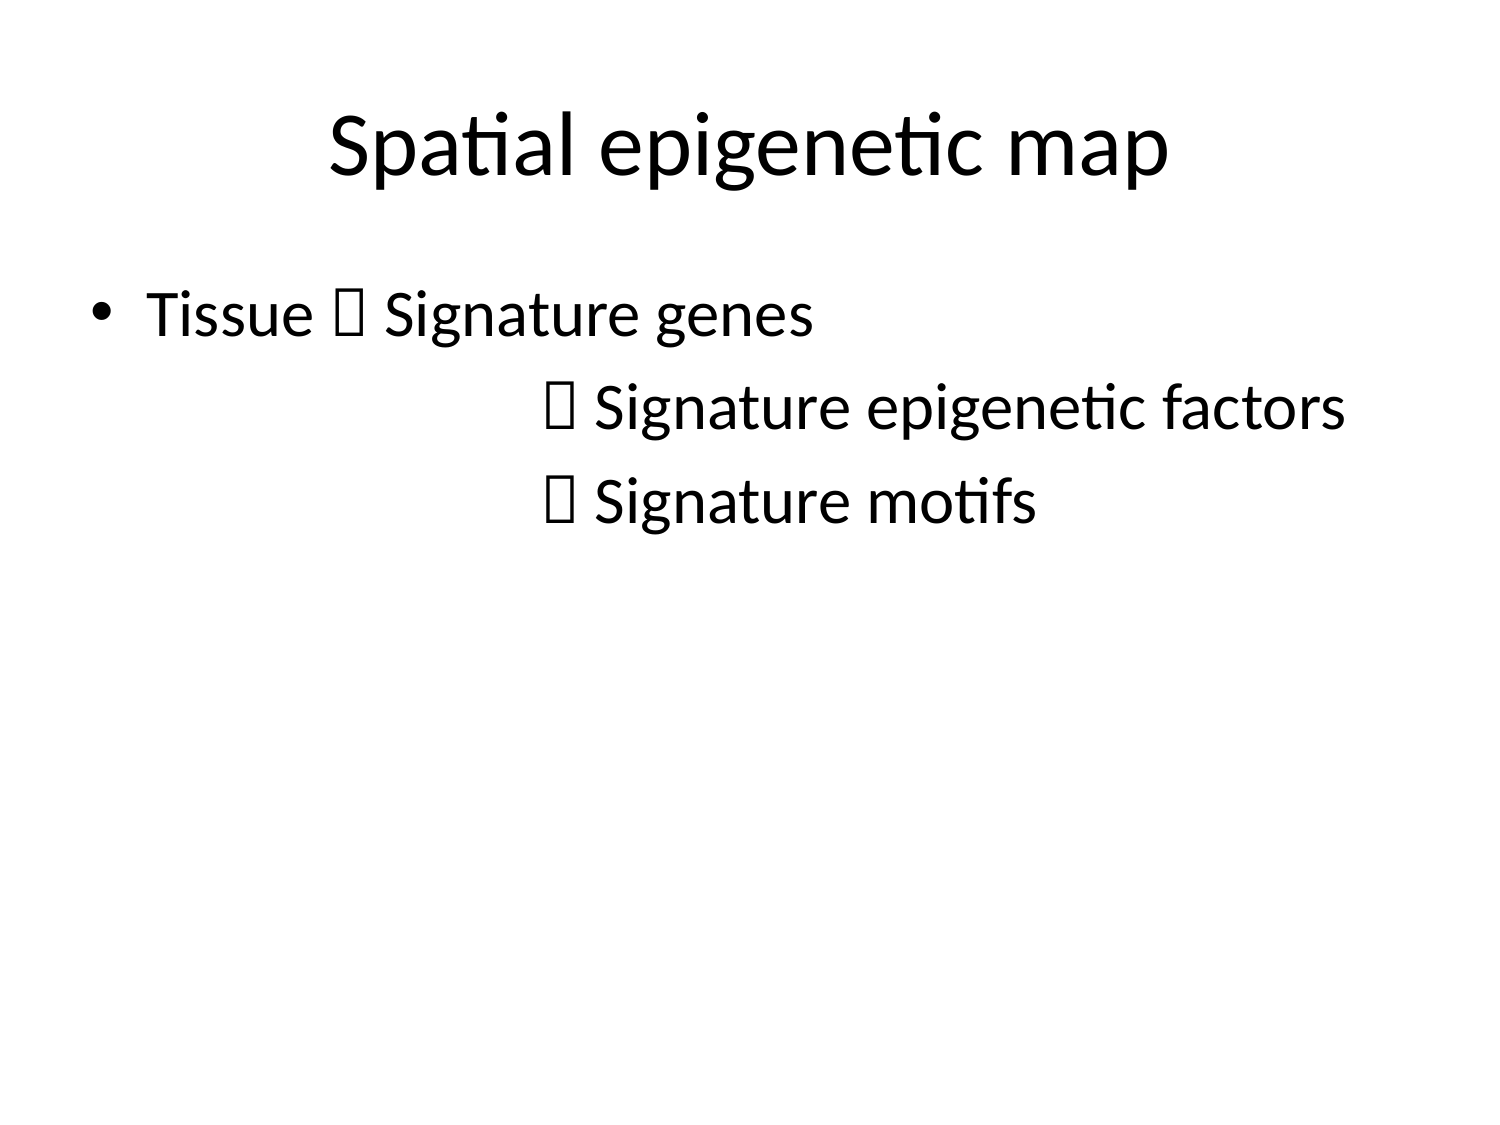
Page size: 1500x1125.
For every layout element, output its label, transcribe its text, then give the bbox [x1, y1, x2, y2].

title Spatial epigenetic map [75, 45, 1425, 233]
list Tissue  Signature genes  Signature epigenetic factors  Signature motifs [75, 262, 1425, 1005]
